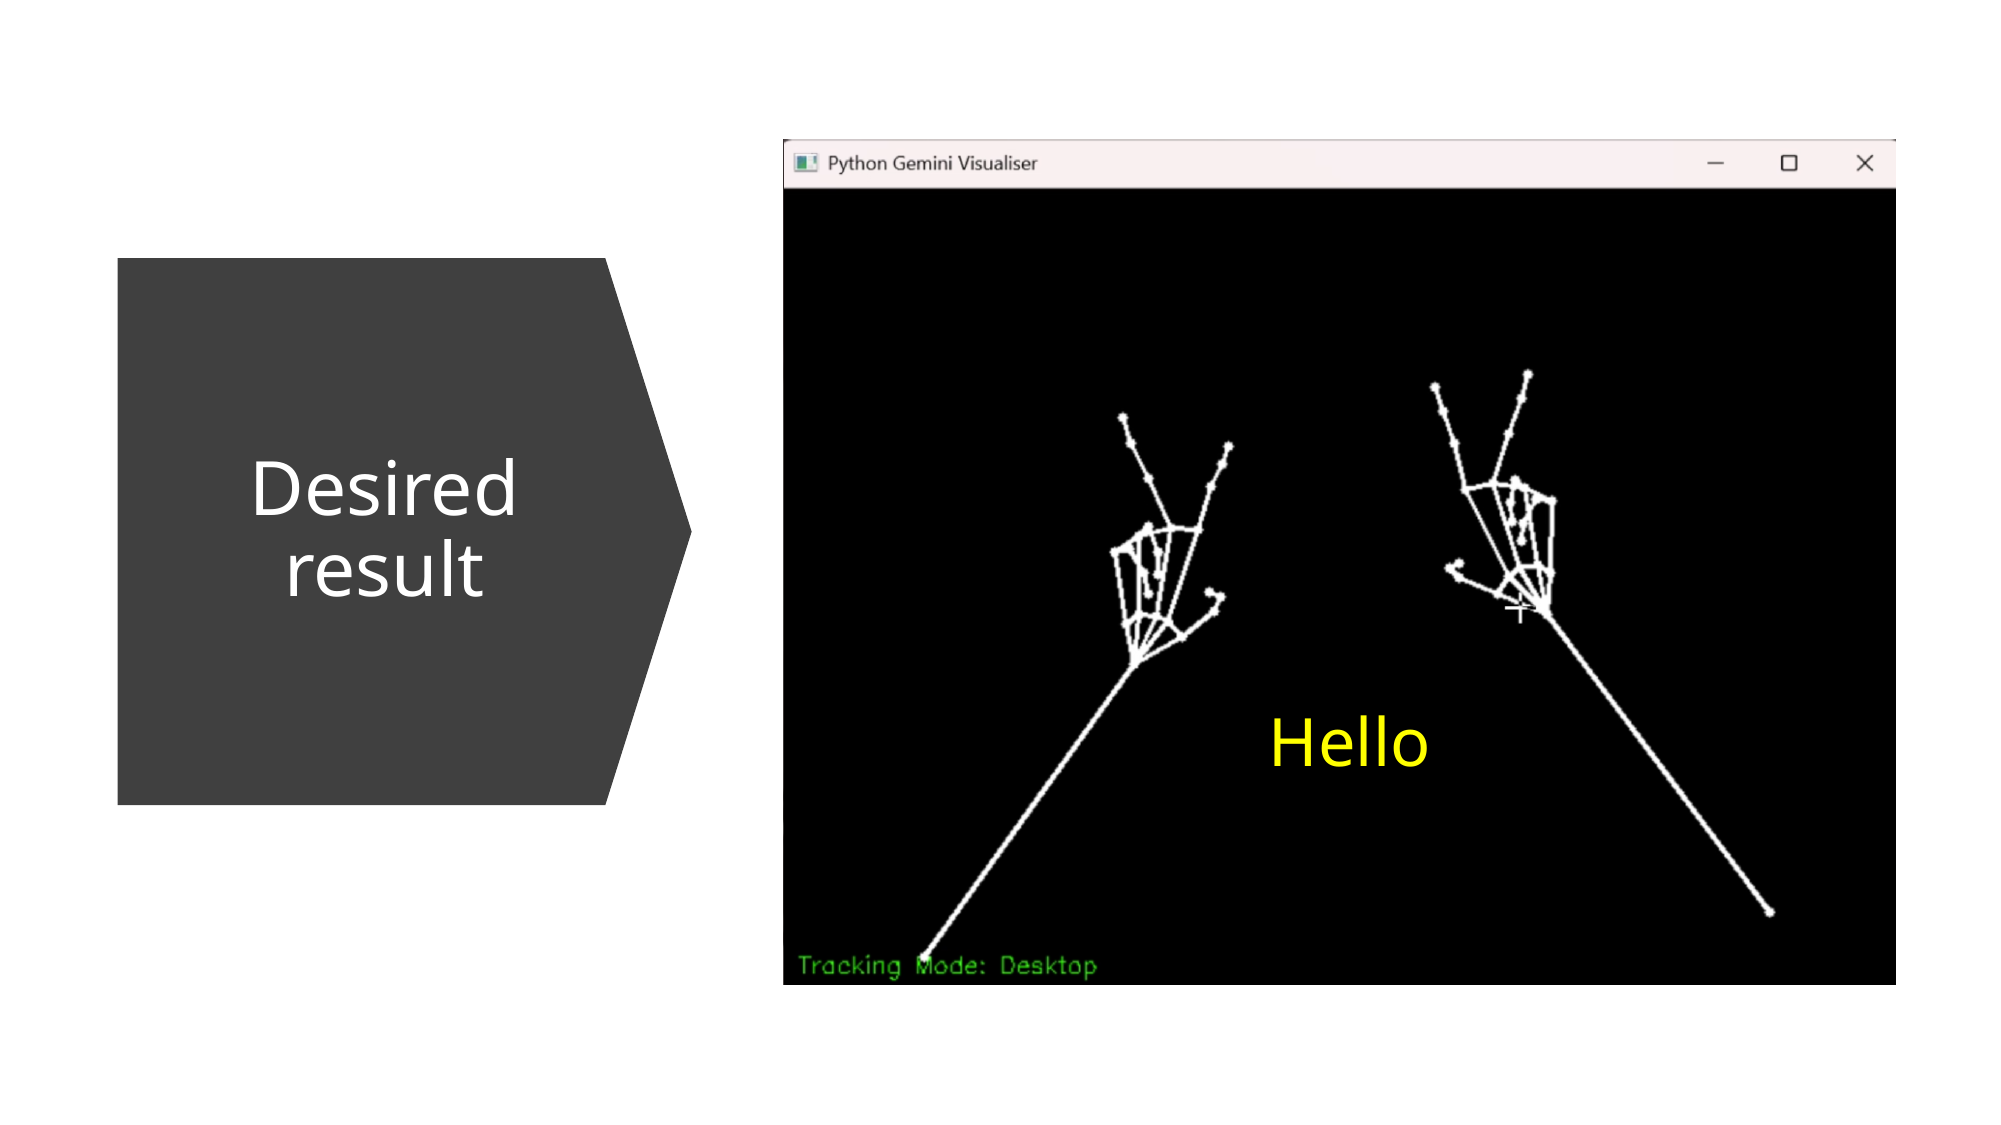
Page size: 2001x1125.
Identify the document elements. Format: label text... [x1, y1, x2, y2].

title Desired result [168, 322, 601, 741]
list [783, 139, 1897, 986]
text_box [116, 256, 694, 807]
